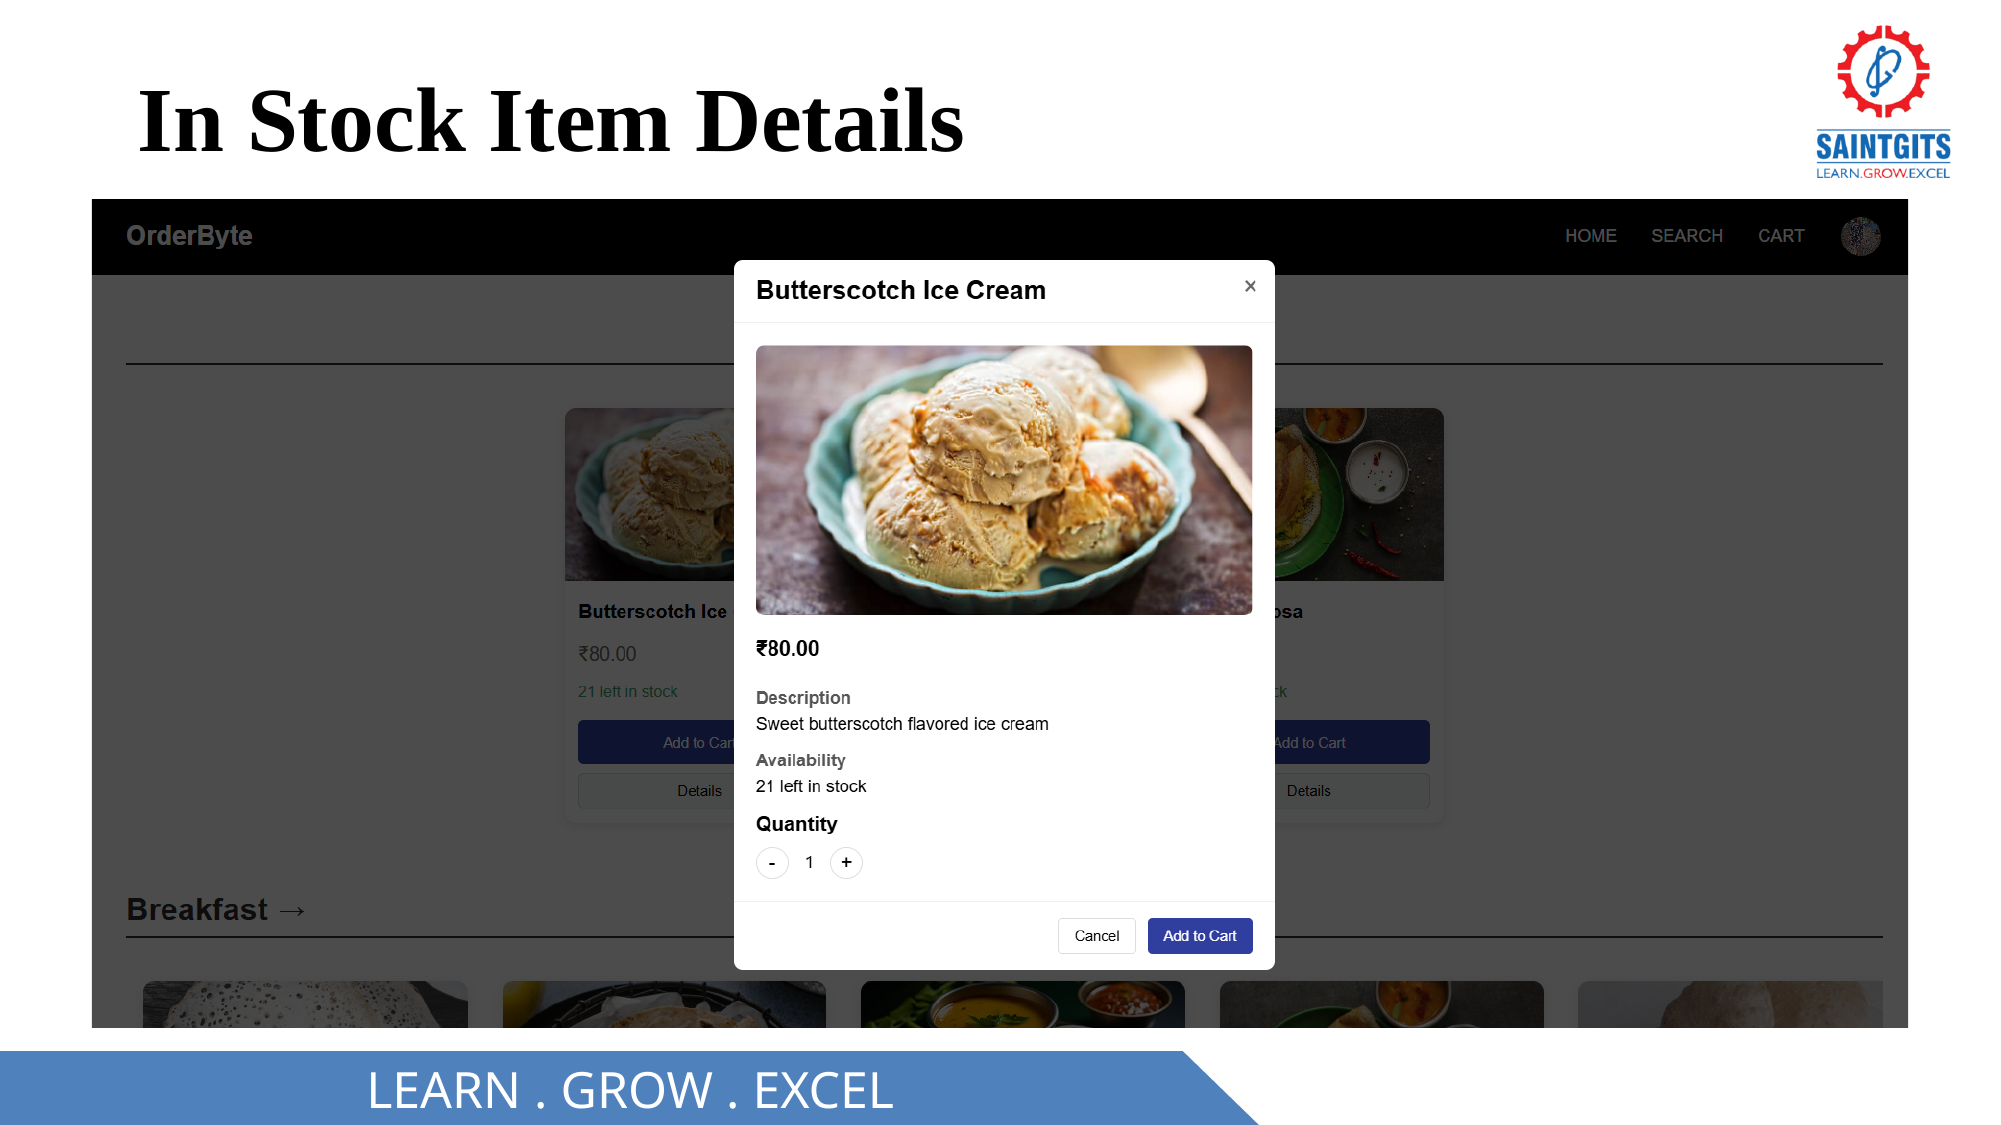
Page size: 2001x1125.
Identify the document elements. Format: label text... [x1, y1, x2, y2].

text_box In Stock Item Details [137, 59, 978, 176]
text_box LEARN . GROW . EXCEL [0, 1051, 1259, 1125]
picture [1816, 25, 1951, 179]
picture [91, 198, 1909, 1028]
